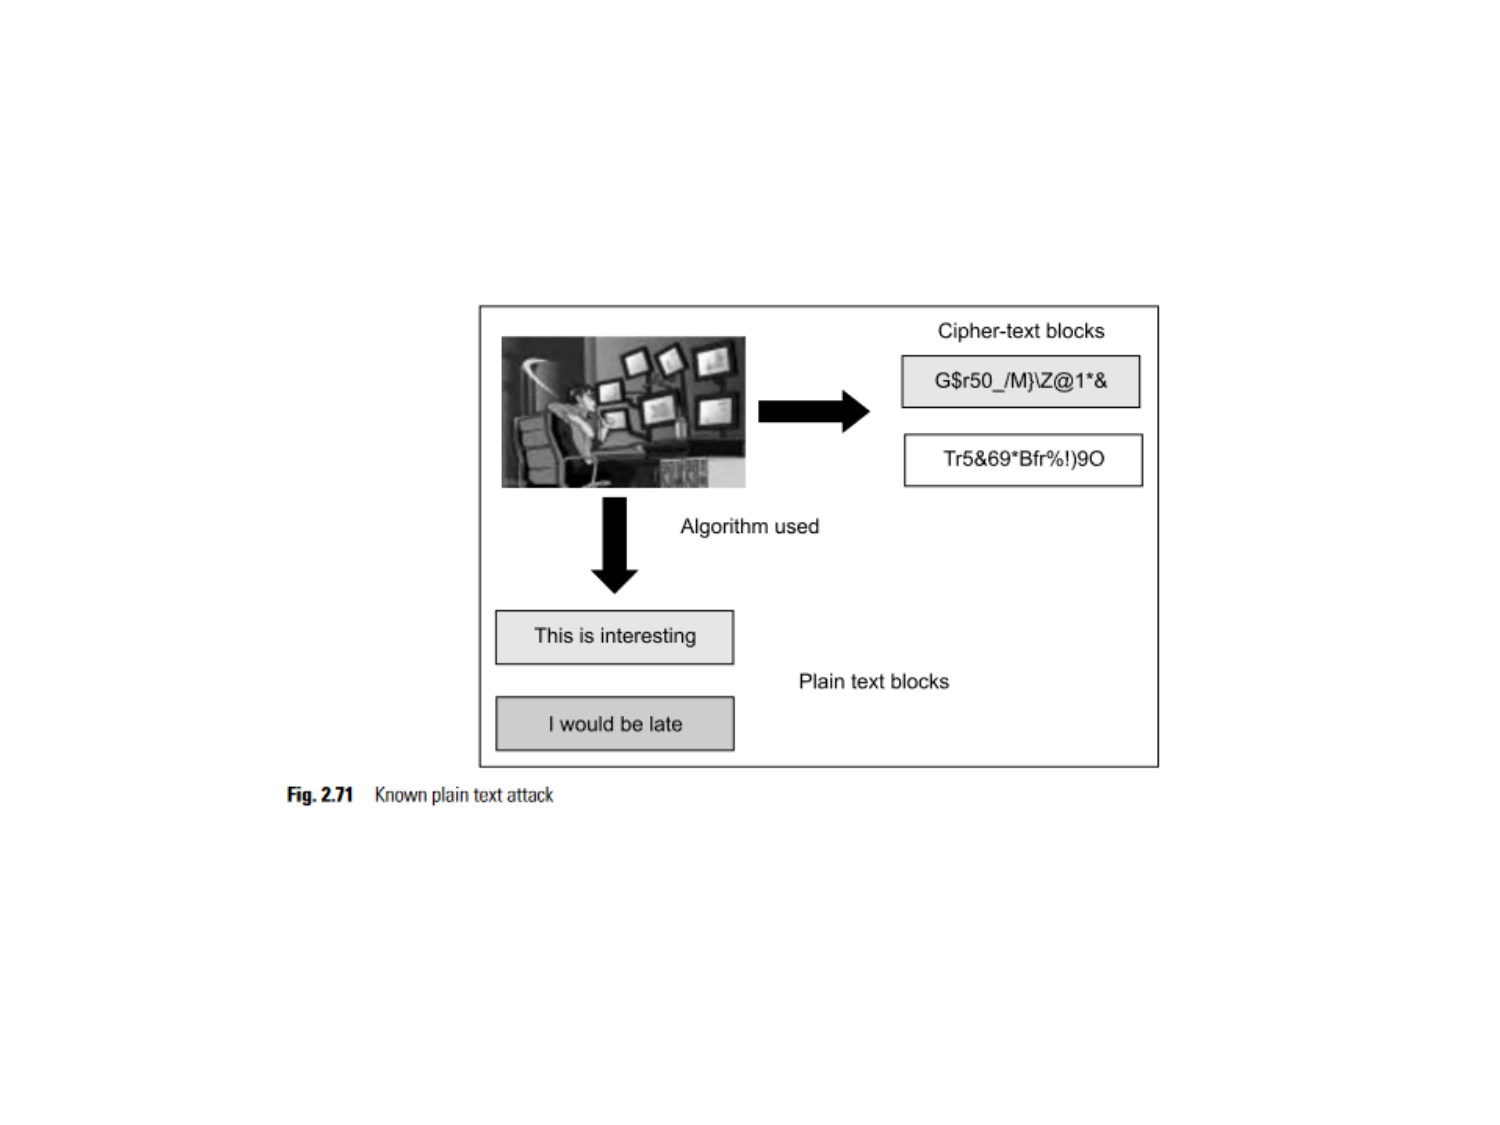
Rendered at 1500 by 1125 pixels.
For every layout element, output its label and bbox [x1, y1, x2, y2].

picture [264, 298, 1236, 826]
